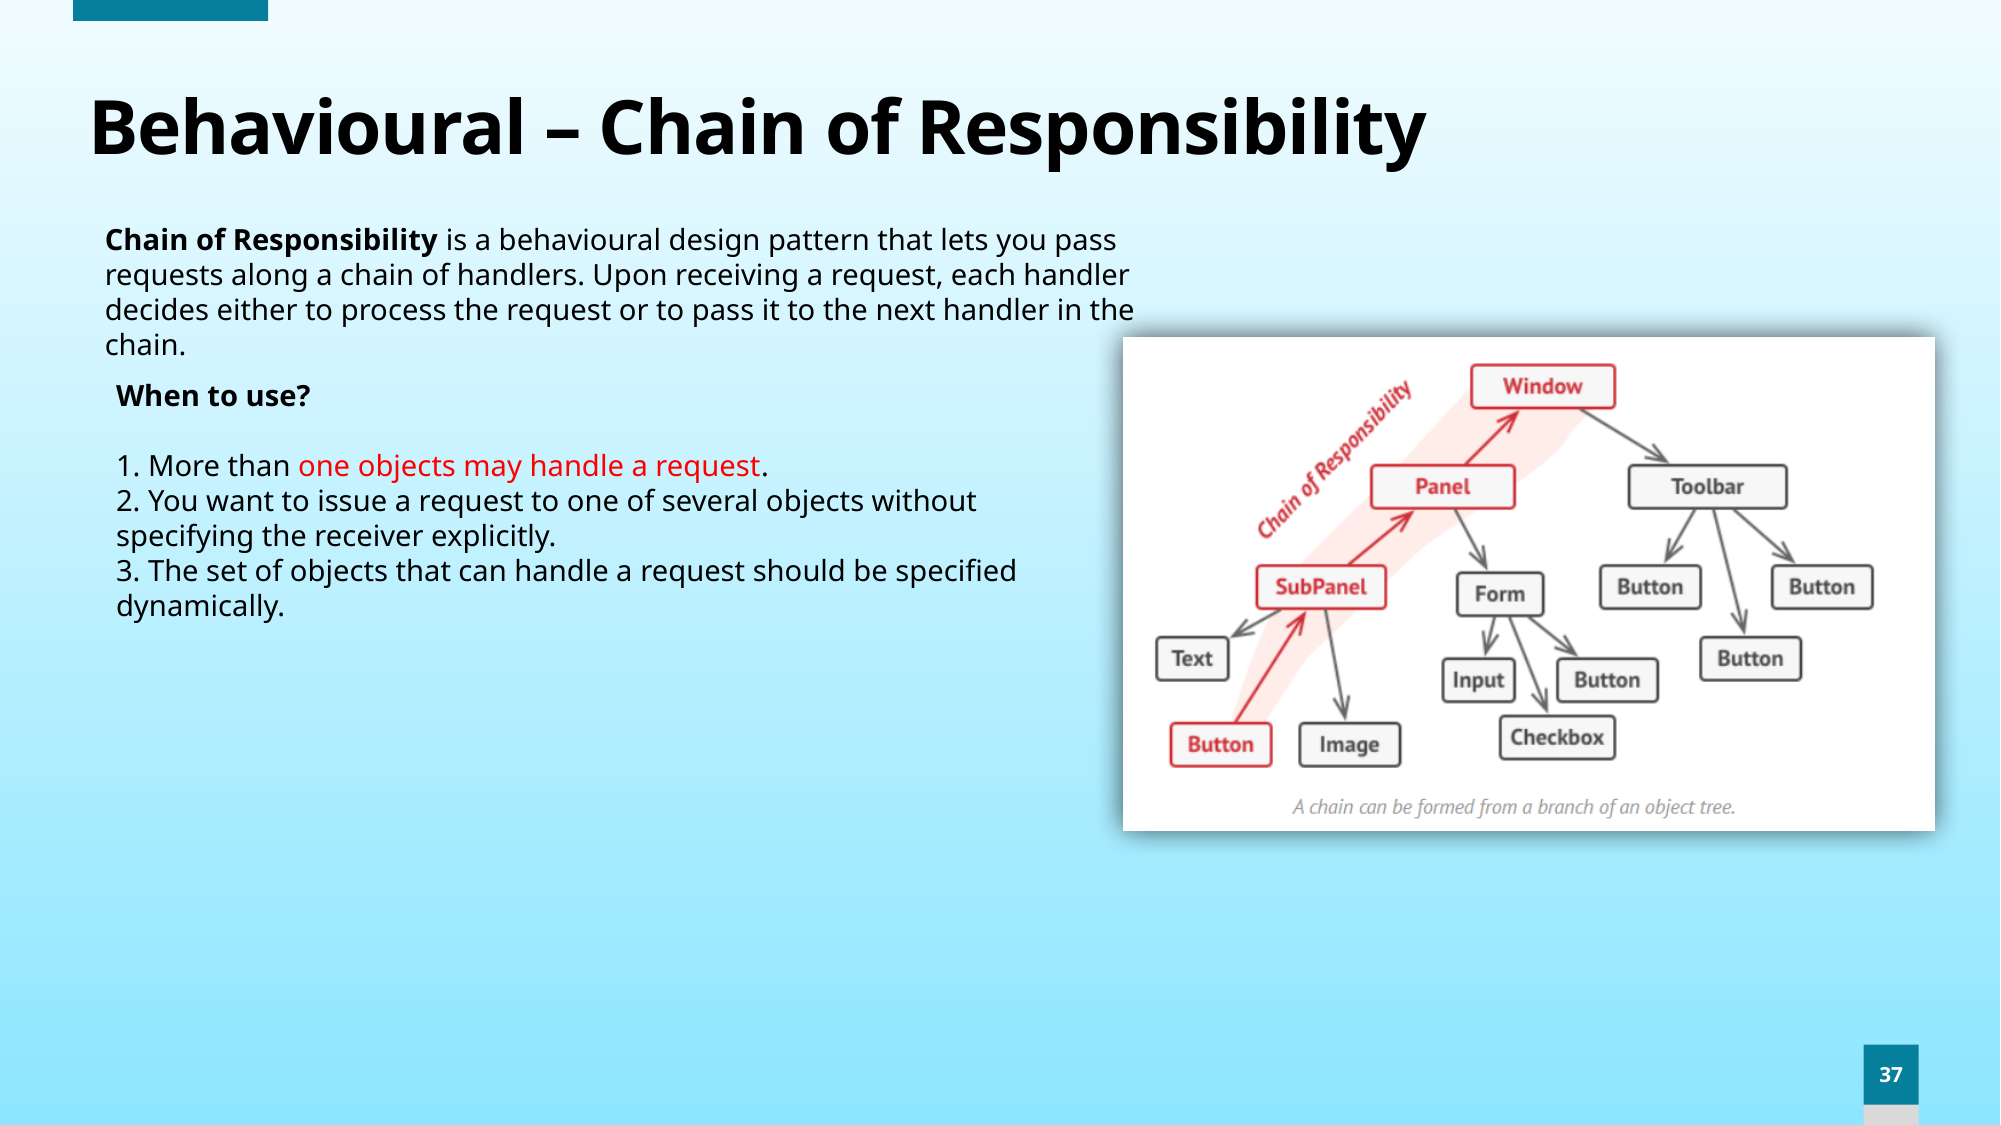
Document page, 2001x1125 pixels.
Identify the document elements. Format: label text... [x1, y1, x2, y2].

text_box When to use? 1. More than one objects may handle a request. 2. You want to issue a request to one of several objects without specifying the receiver explicitly. 3. The set of objects that can handle a request should be specified dynamically. [101, 369, 1096, 630]
title Behavioural – Chain of Responsibility [73, 82, 1907, 179]
picture [1123, 337, 1935, 831]
text_box Chain of Responsibility is a behavioural design pattern that lets you pass requests along a chain of handlers. Upon receiving a request, each handler decides either to process the request or to pass it to the next handler in the chain. [90, 213, 1195, 369]
